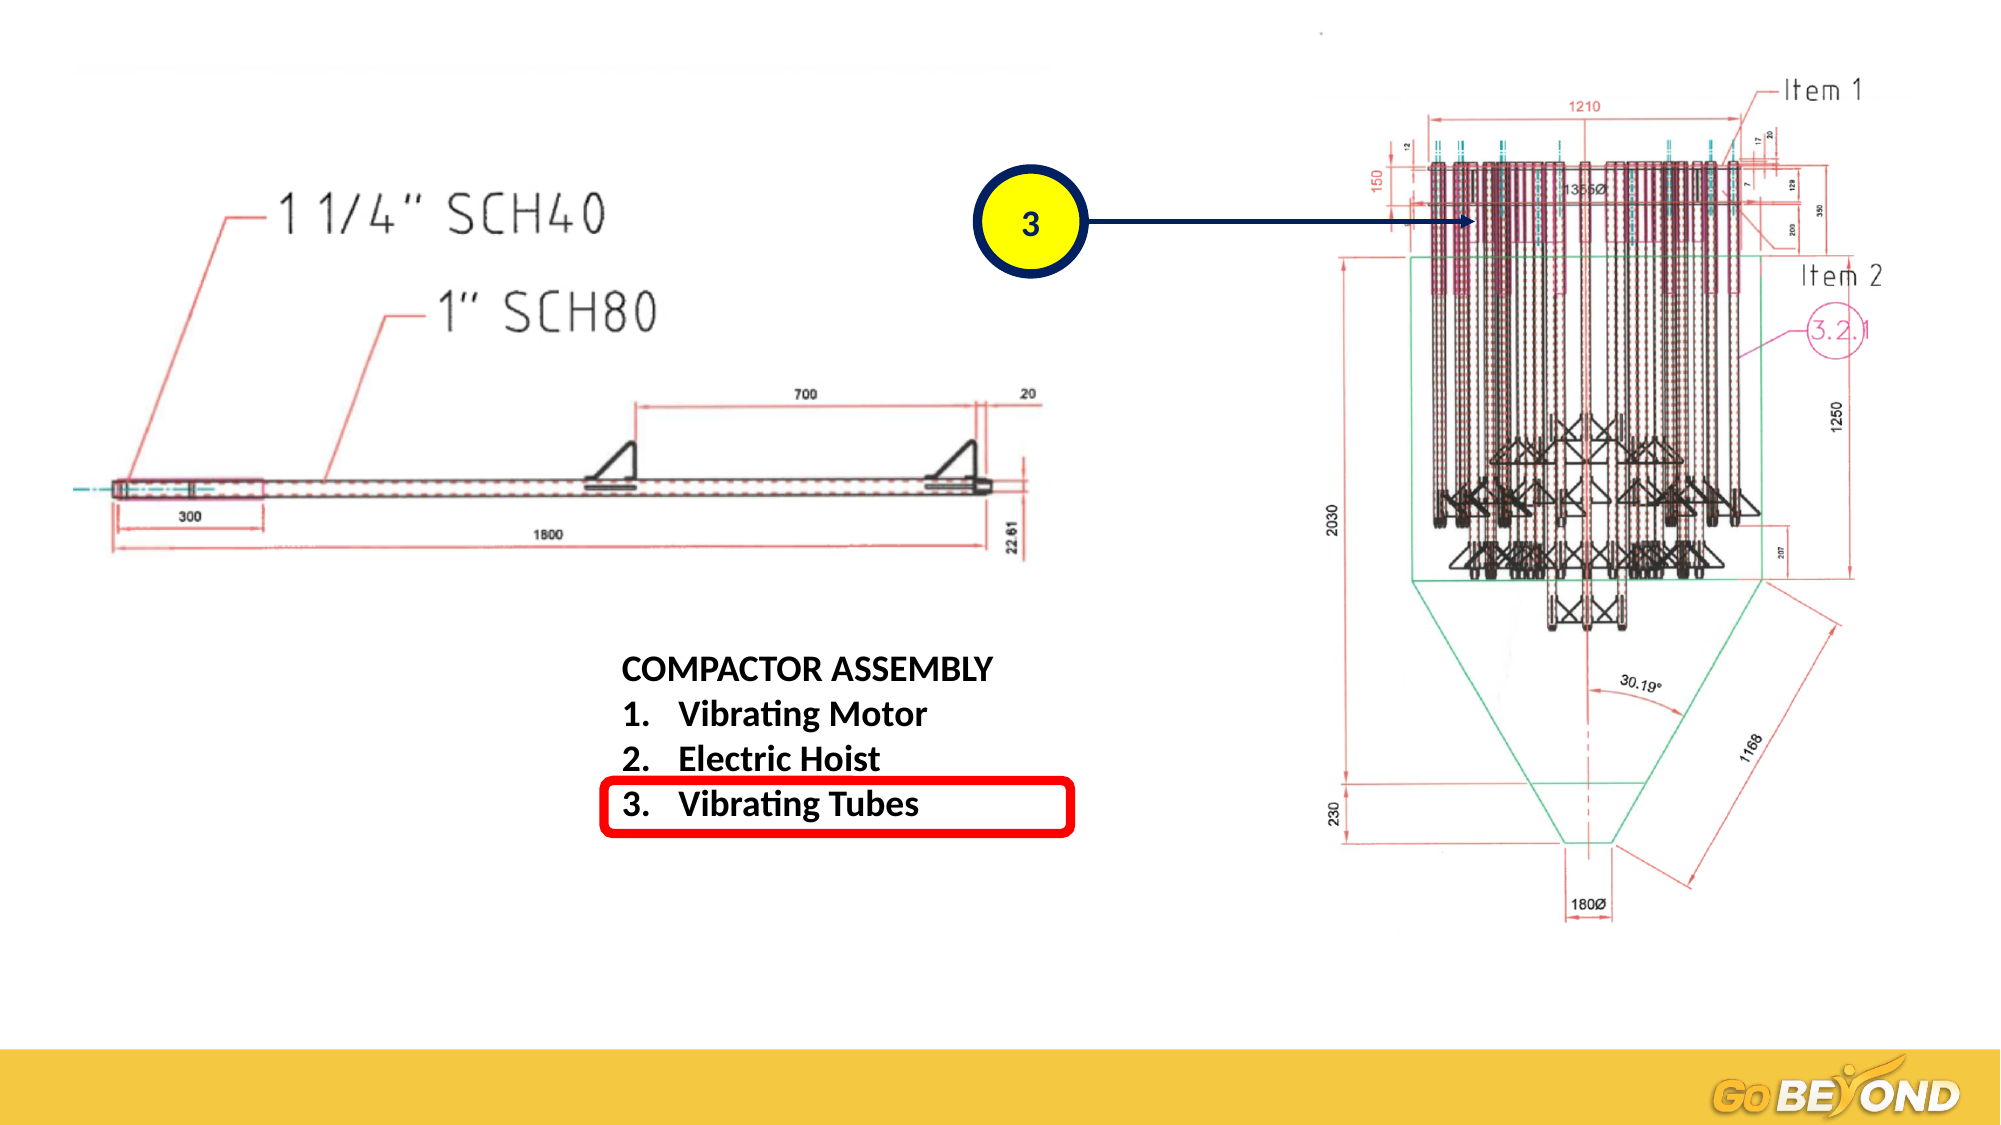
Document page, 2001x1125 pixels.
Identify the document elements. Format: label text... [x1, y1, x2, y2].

text_box [602, 779, 1072, 835]
picture [1144, 25, 2000, 954]
picture [74, 0, 1053, 797]
text_box COMPACTOR ASSEMBLY Vibrating Motor Electric Hoist Vibrating Tubes [607, 636, 1607, 876]
picture [1706, 1049, 1964, 1125]
text_box 3 [976, 167, 1086, 275]
